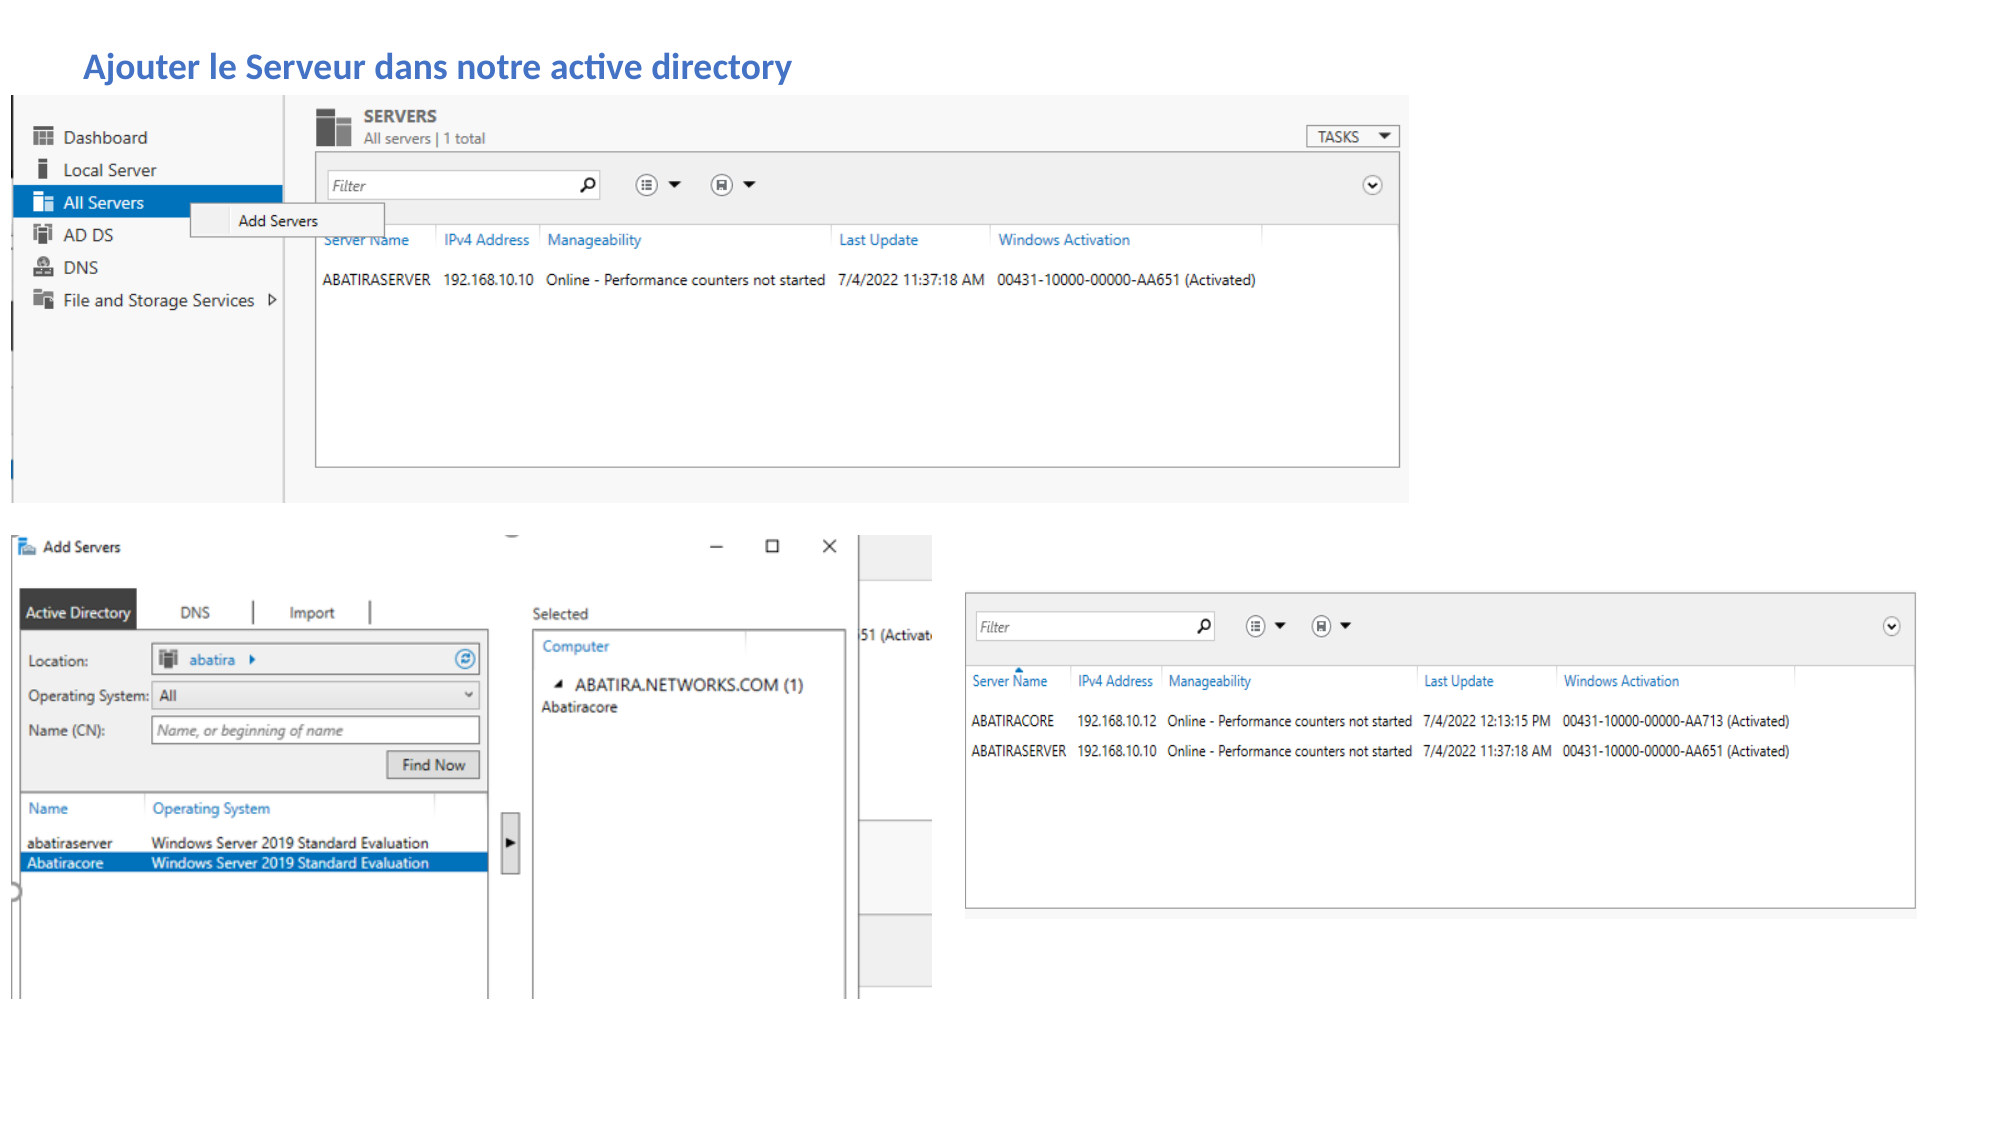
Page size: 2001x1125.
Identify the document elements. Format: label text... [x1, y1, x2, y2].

picture [11, 95, 1409, 504]
picture [11, 535, 932, 1000]
text_box Ajouter le Serveur dans notre active directory [68, 34, 915, 95]
picture [965, 590, 1917, 920]
